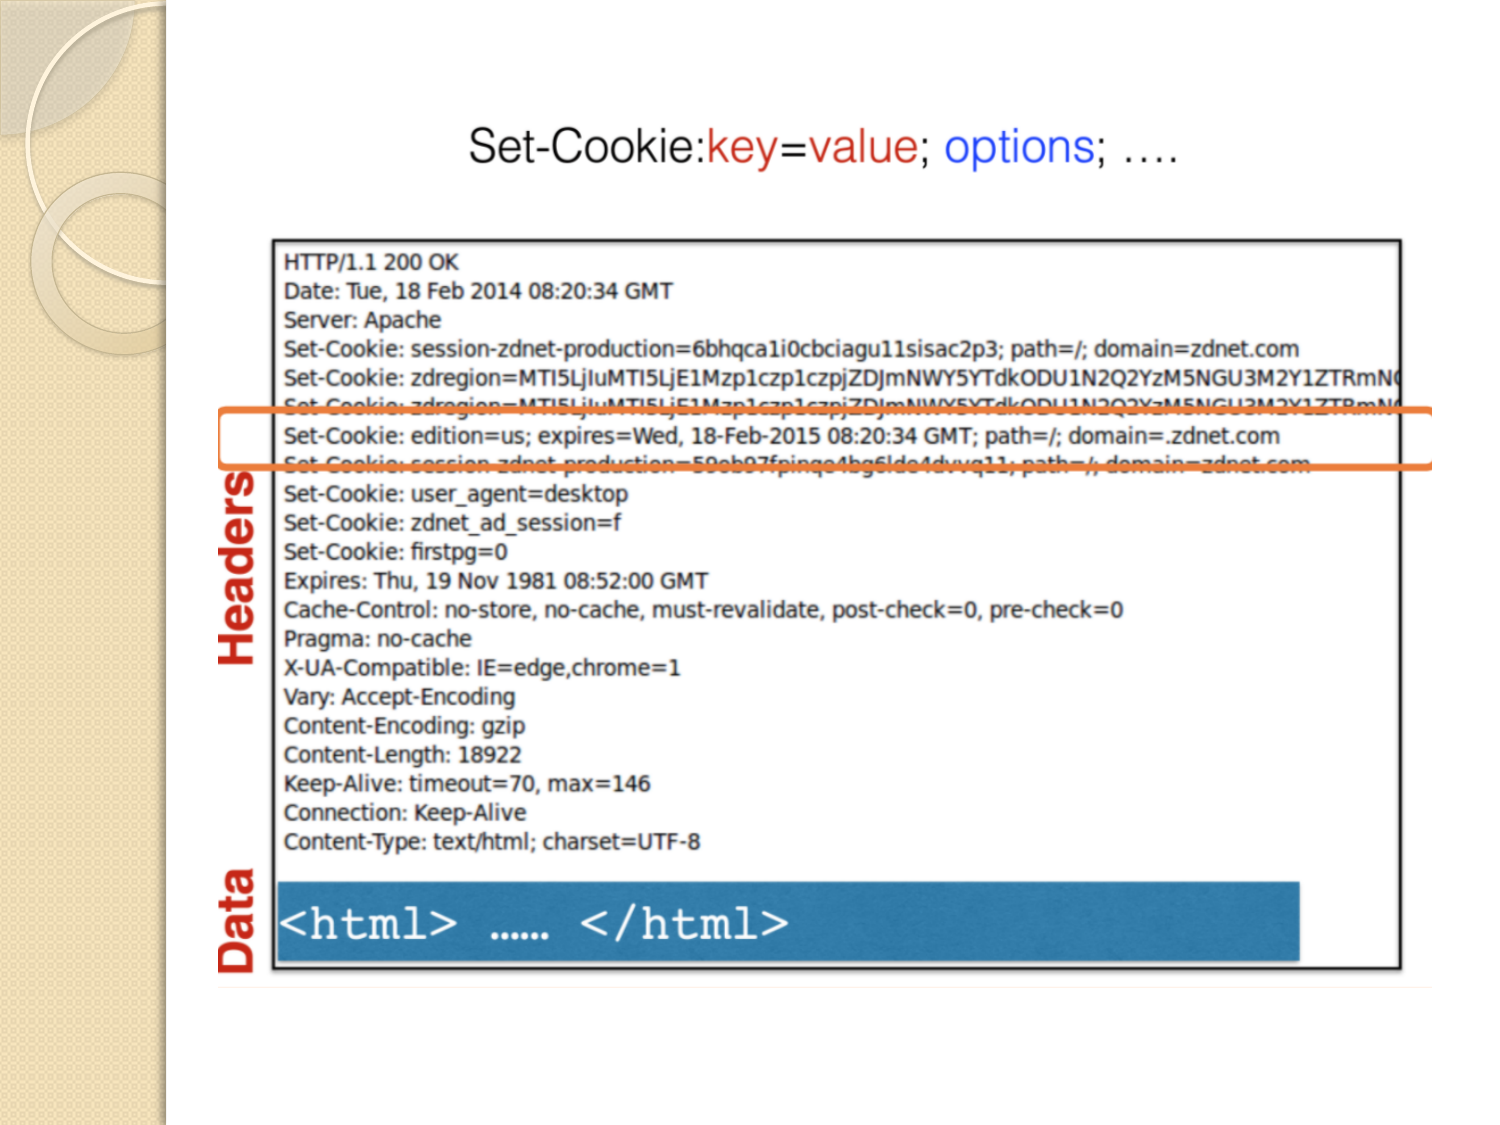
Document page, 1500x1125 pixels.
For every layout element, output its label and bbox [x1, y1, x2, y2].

picture [218, 219, 1432, 988]
picture [460, 113, 1190, 181]
